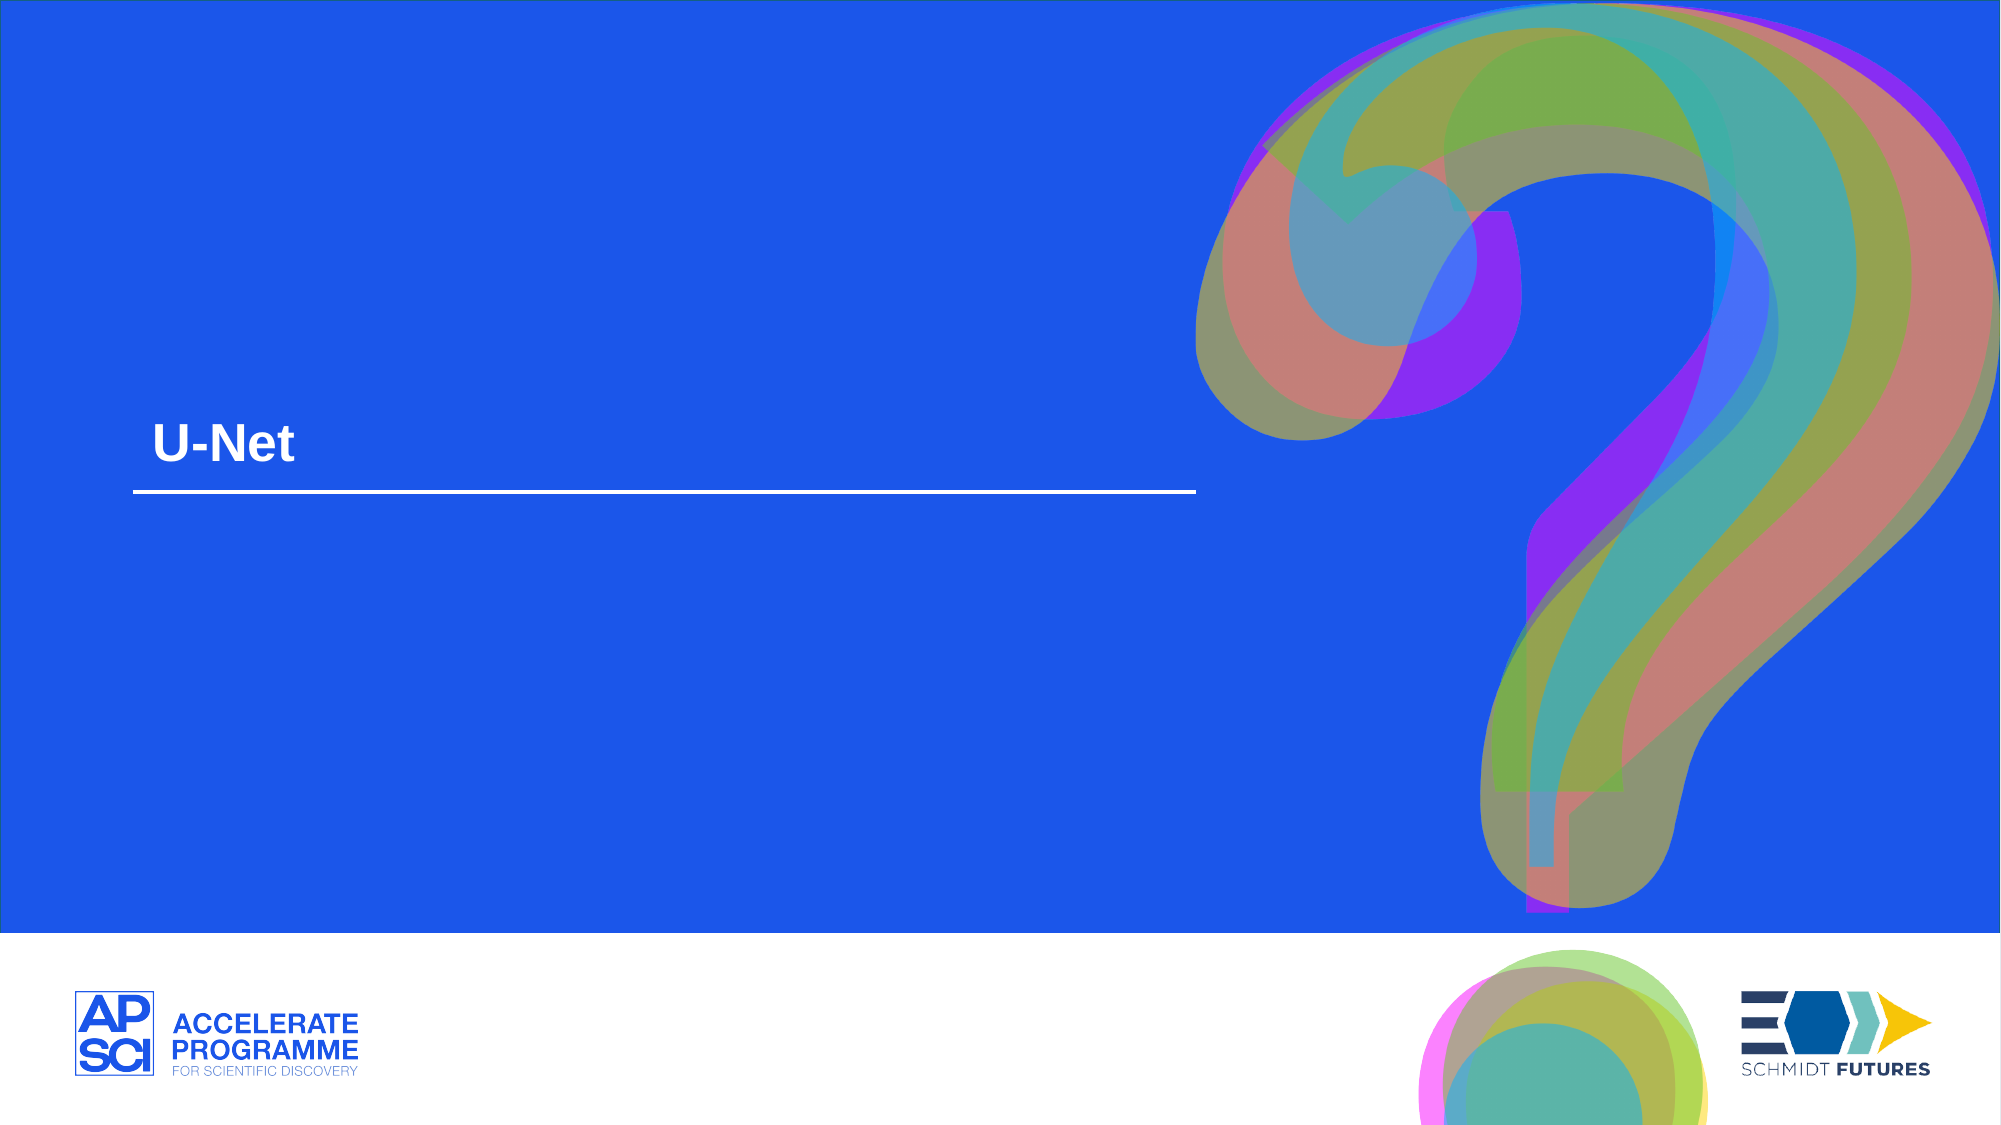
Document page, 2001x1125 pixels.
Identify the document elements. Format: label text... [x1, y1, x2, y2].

picture [1195, 3, 2000, 1125]
list U-Net [132, 244, 1196, 485]
picture [75, 991, 358, 1076]
